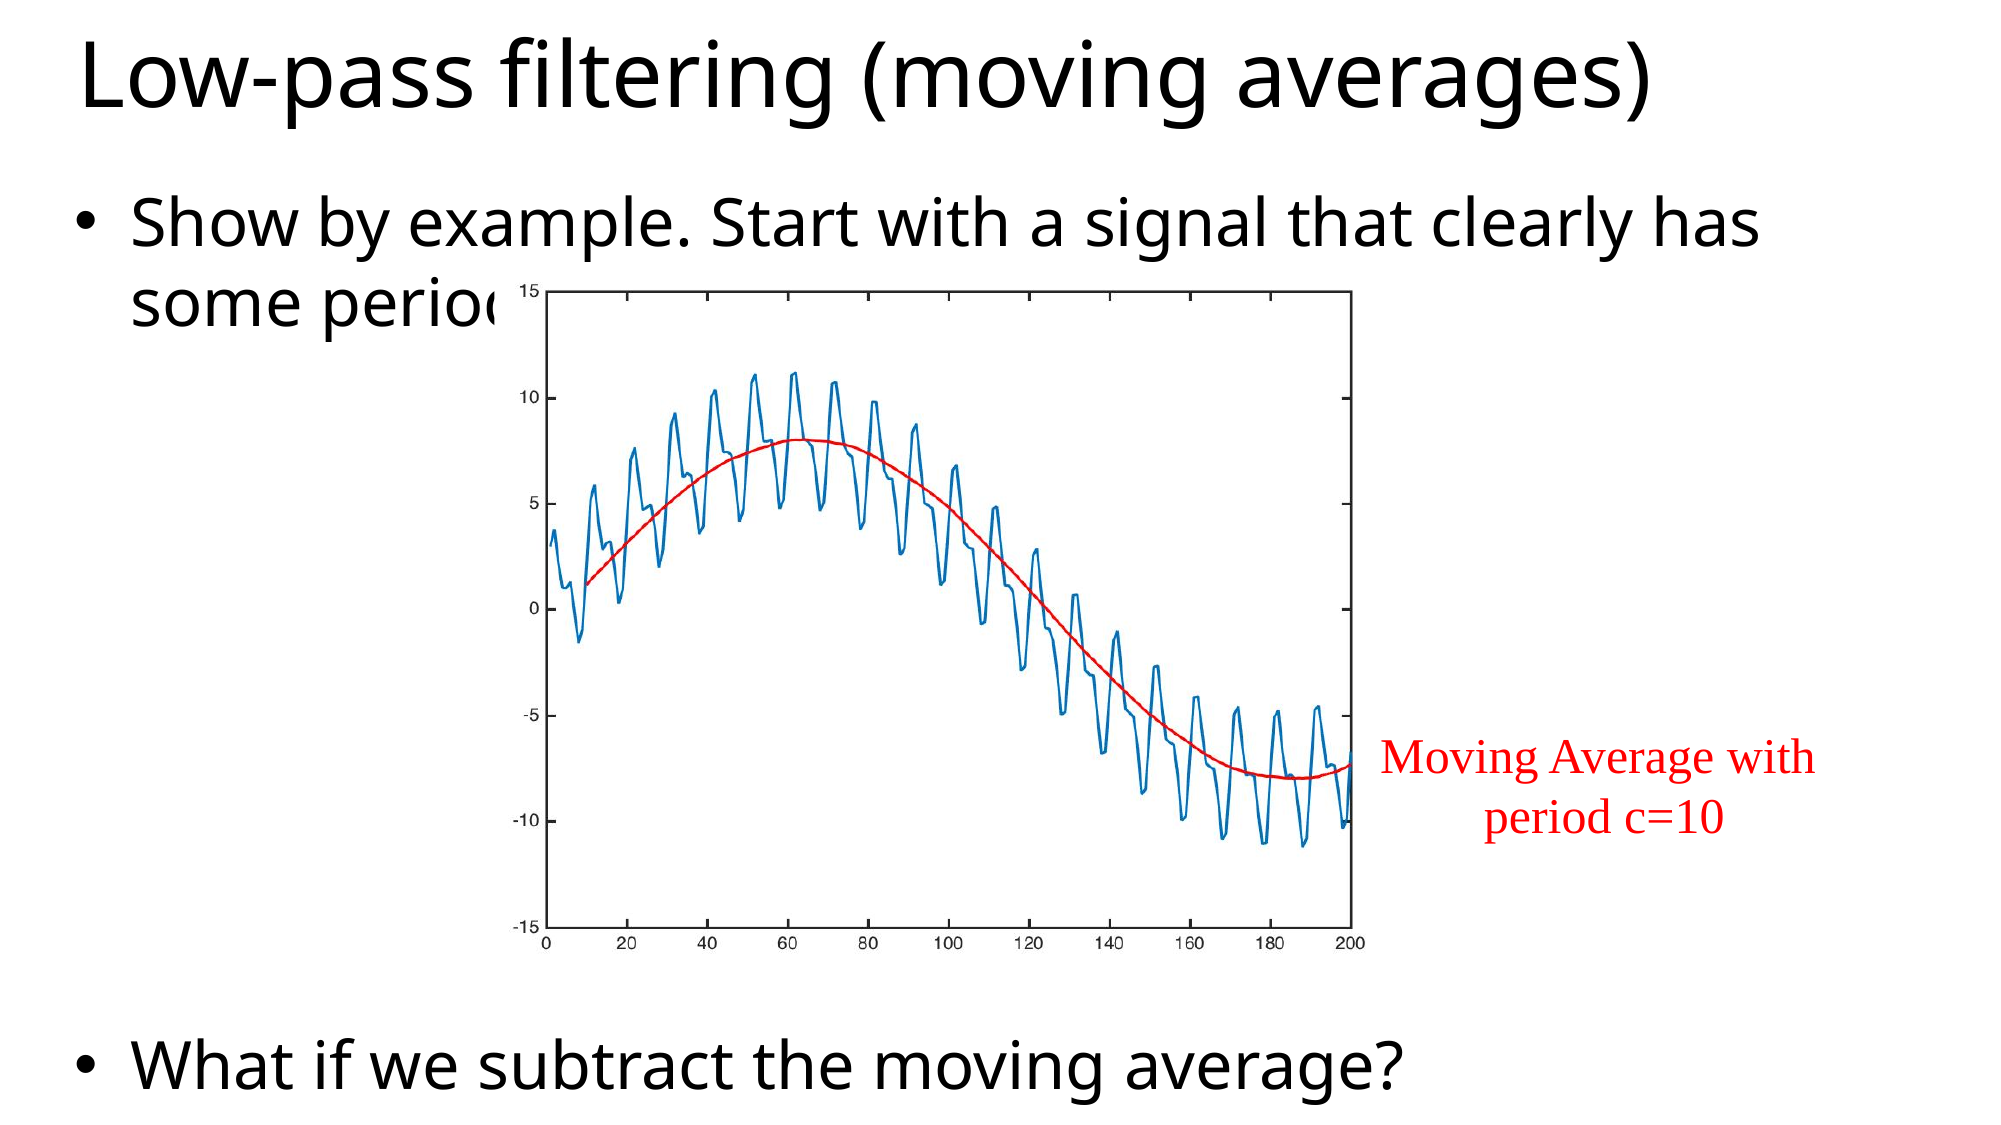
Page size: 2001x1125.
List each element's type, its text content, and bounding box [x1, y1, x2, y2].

title Low-pass filtering (moving averages) [62, 29, 1953, 205]
picture [410, 230, 1453, 1012]
text_box Moving Average with period c=10 [1456, 716, 1844, 852]
list Show by example. Start with a signal that clearly has some periodicity. What if we subtract the moving average? [59, 172, 1951, 1040]
